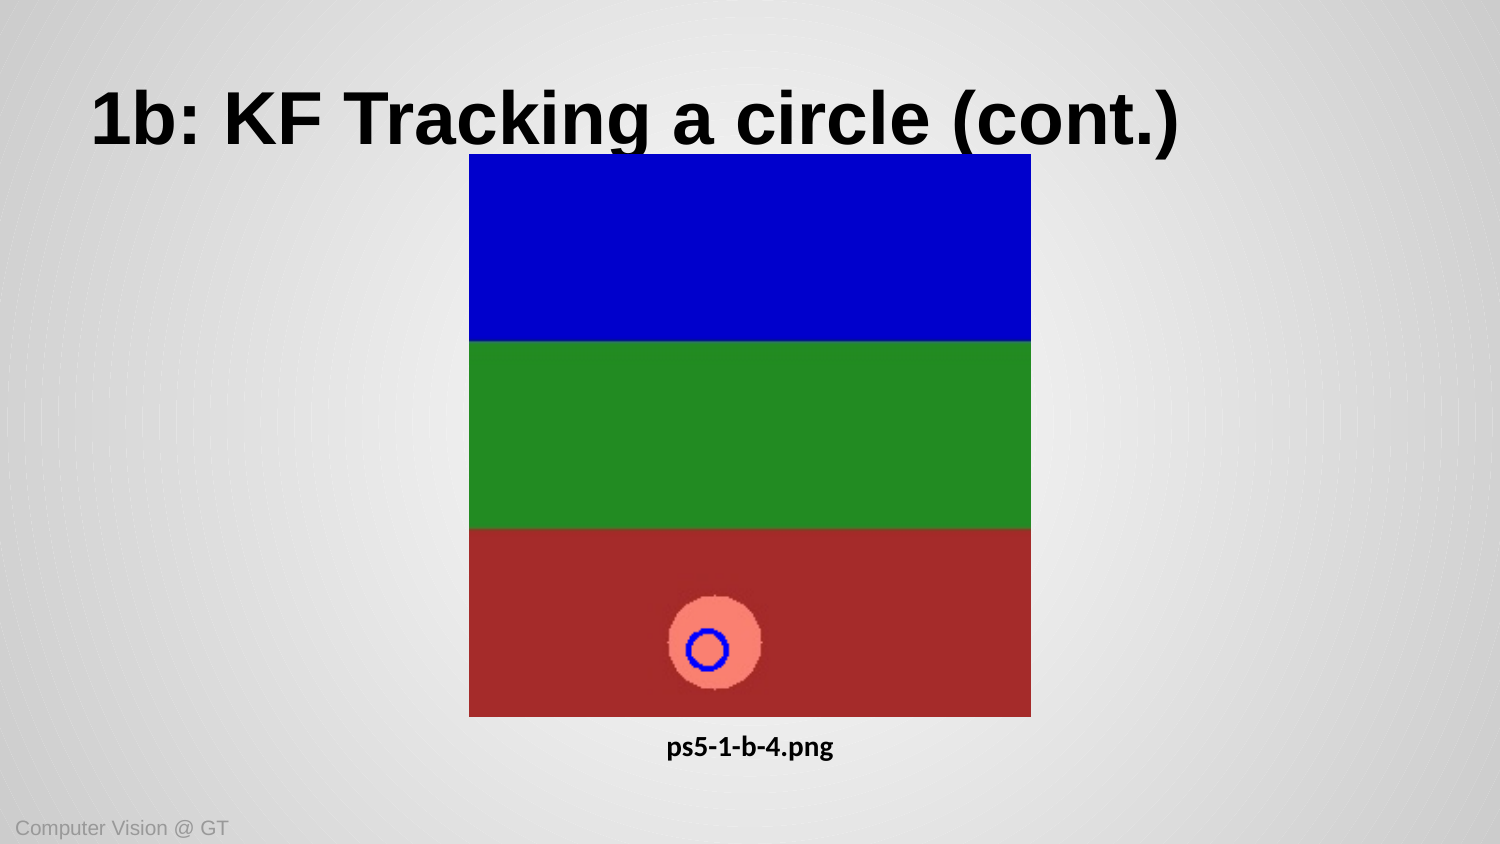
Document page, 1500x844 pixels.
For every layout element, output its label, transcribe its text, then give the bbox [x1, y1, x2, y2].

title 1b: KF Tracking a circle (cont.) [75, 33, 1425, 175]
picture [468, 154, 1032, 717]
text_box Computer Vision @ GT [0, 811, 422, 844]
text_box ps5-1-b-4.png [395, 707, 1105, 791]
